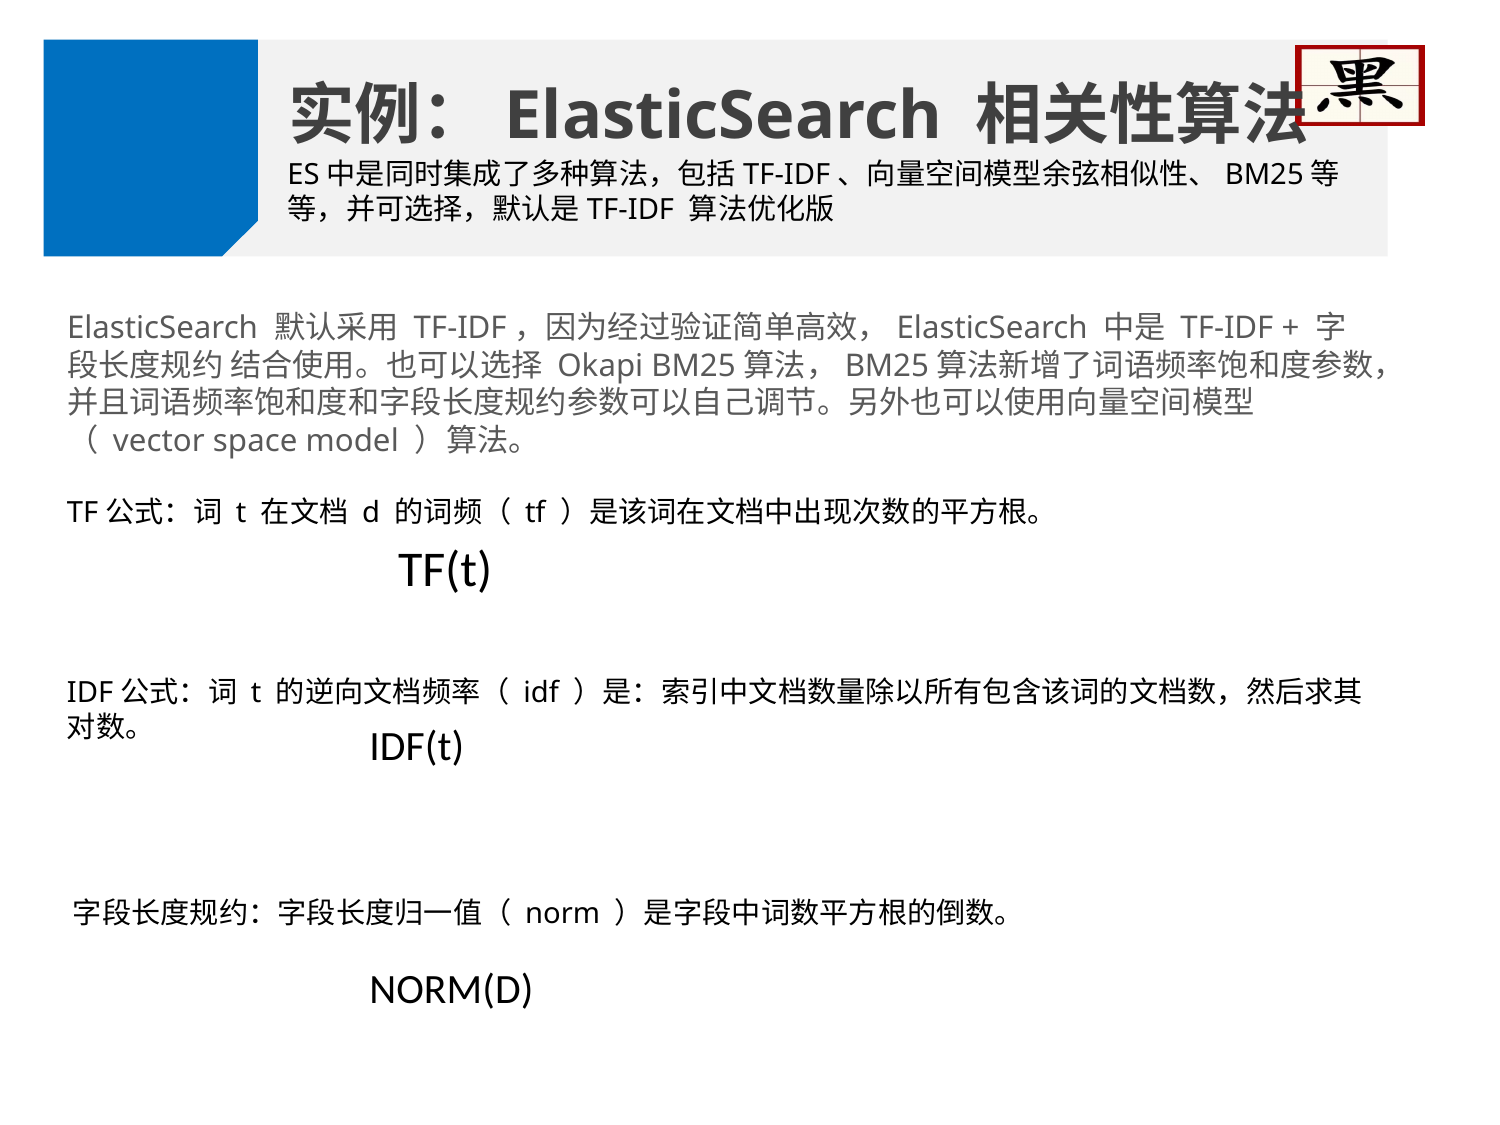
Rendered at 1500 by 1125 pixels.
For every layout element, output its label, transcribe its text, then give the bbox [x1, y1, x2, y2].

text_box TF公式：词 t 在文档 d 的词频（ tf ）是该词在文档中出现次数的平方根。 [52, 486, 1385, 537]
picture [1371, 45, 1425, 126]
text_box ES中是同时集成了多种算法，包括TF-IDF、向量空间模型余弦相似性、BM25等等，并可选择，默认是TF-IDF 算法优化版 [272, 147, 1369, 233]
text_box ElasticSearch 默认采用 TF-IDF，因为经过验证简单高效，ElasticSearch 中是 TF-IDF + 字段长度规约 结合使用。也可以选择 Okapi BM25算法，BM25算法新增了词语频率饱和度参数，并且词语频率饱和度和字段长度规约参数可以自己调节。另外也可以使用向量空间模型（ vector space model ）算法。 [52, 300, 1392, 560]
text_box 字段长度规约：字段长度归一值（ norm ）是字段中词数平方根的倒数。 [58, 887, 1391, 938]
text_box 实例：ElasticSearch 相关性算法 [273, 24, 1371, 159]
text_box IDF公式：词 t 的逆向文档频率（ idf ）是：索引中文档数量除以所有包含该词的文档数，然后求其对数。 [52, 665, 1385, 751]
